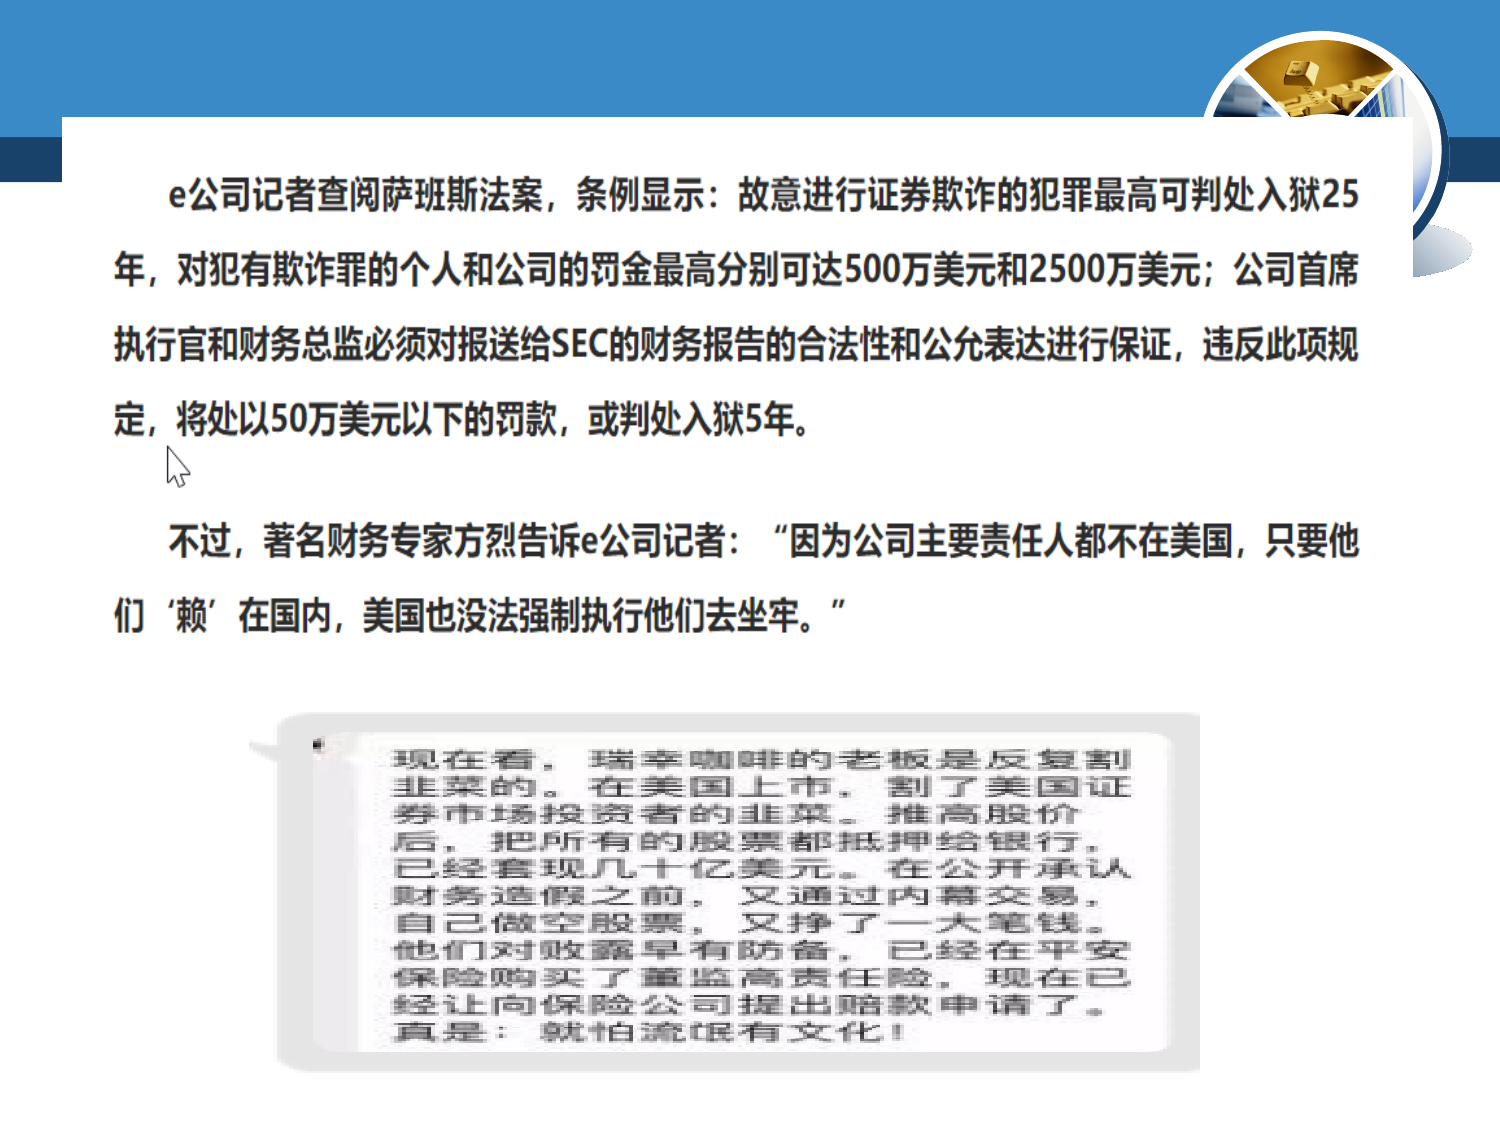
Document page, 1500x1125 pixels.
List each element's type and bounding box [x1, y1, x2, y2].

list [62, 117, 1413, 676]
picture [249, 704, 1201, 1087]
picture [1354, 73, 1433, 213]
picture [1244, 40, 1394, 117]
picture [1212, 74, 1283, 117]
